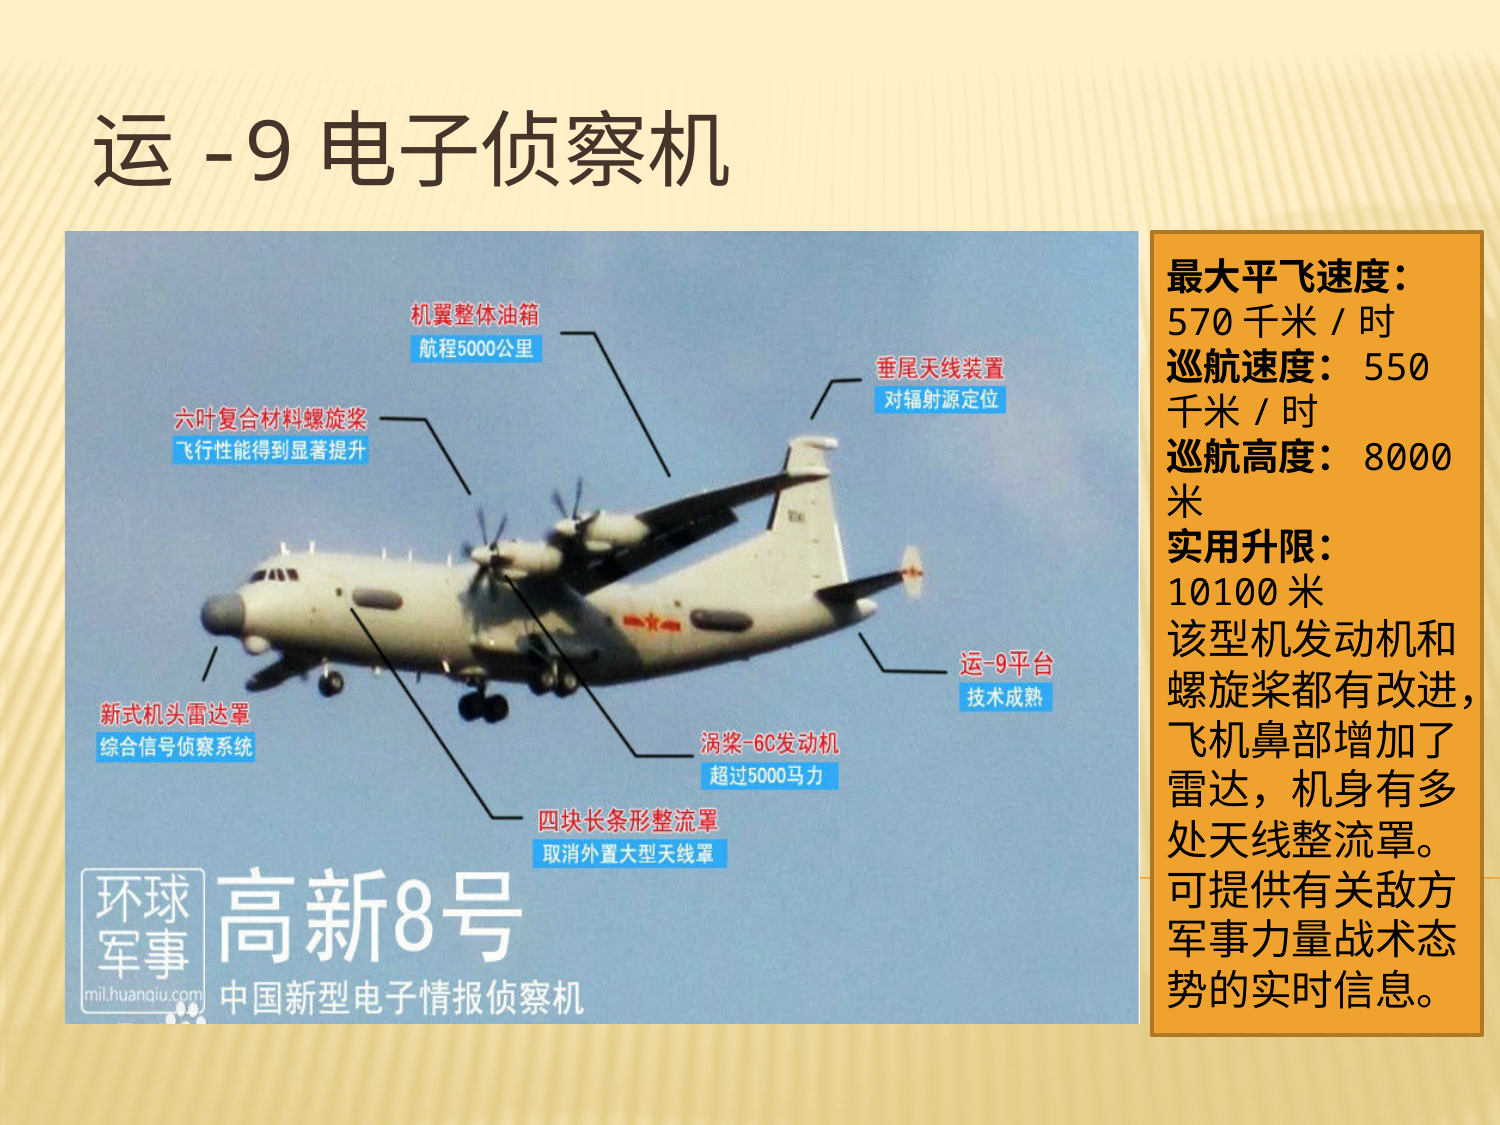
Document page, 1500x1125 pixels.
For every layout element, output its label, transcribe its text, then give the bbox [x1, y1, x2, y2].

text_box 最大平飞速度： 570千米/时 巡航速度：550千米/时 巡航高度：8000米 实用升限：10100米 该型机发动机和螺旋桨都有改进，飞机鼻部增加了雷达，机身有多处天线整流罩。可提供有关敌方军事力量战术态势的实时信息。 [1150, 230, 1484, 1037]
picture [64, 231, 1141, 1024]
subtitle 运-9电子侦察机 [76, 54, 1465, 205]
